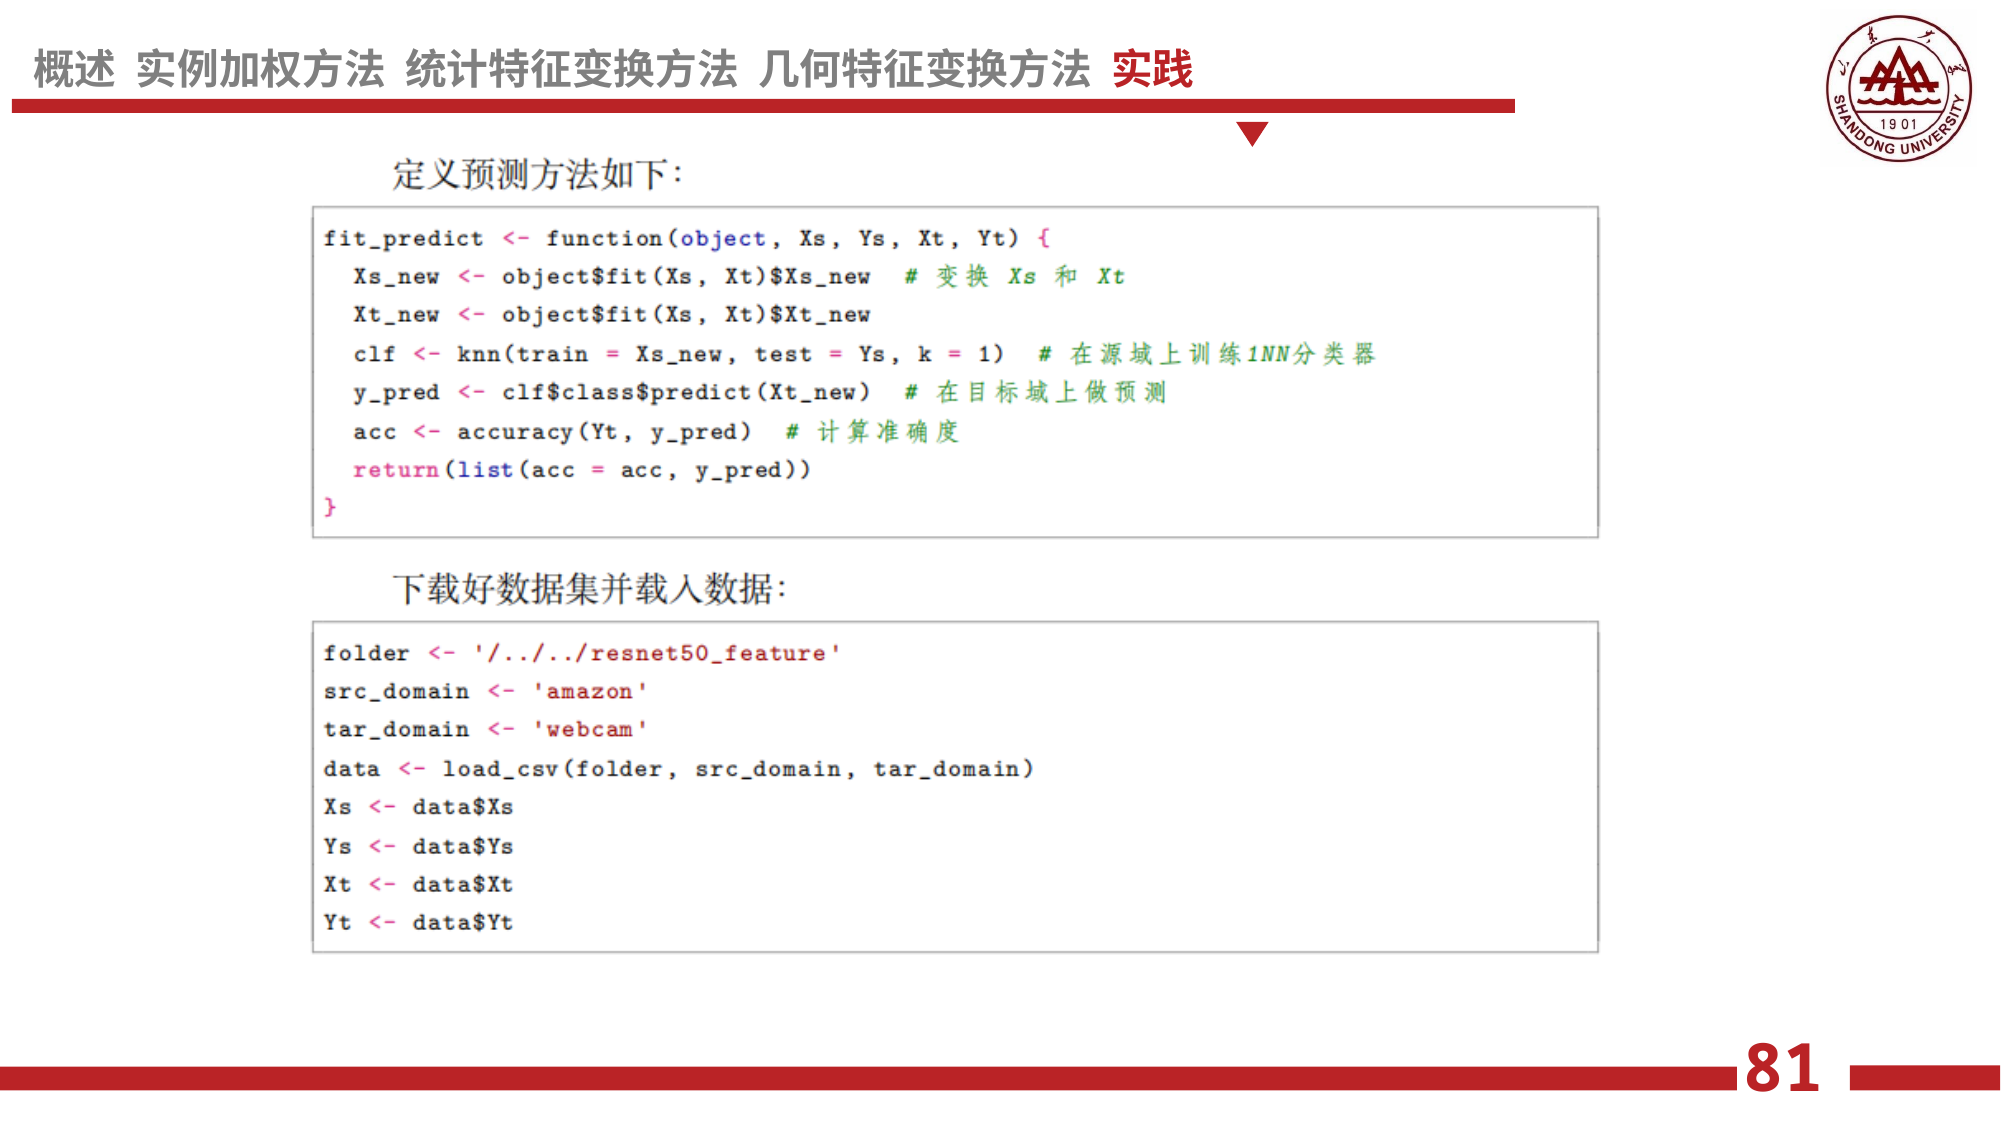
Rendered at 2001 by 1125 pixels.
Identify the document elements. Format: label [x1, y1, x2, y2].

picture [301, 150, 1614, 963]
picture [1820, 9, 1977, 167]
